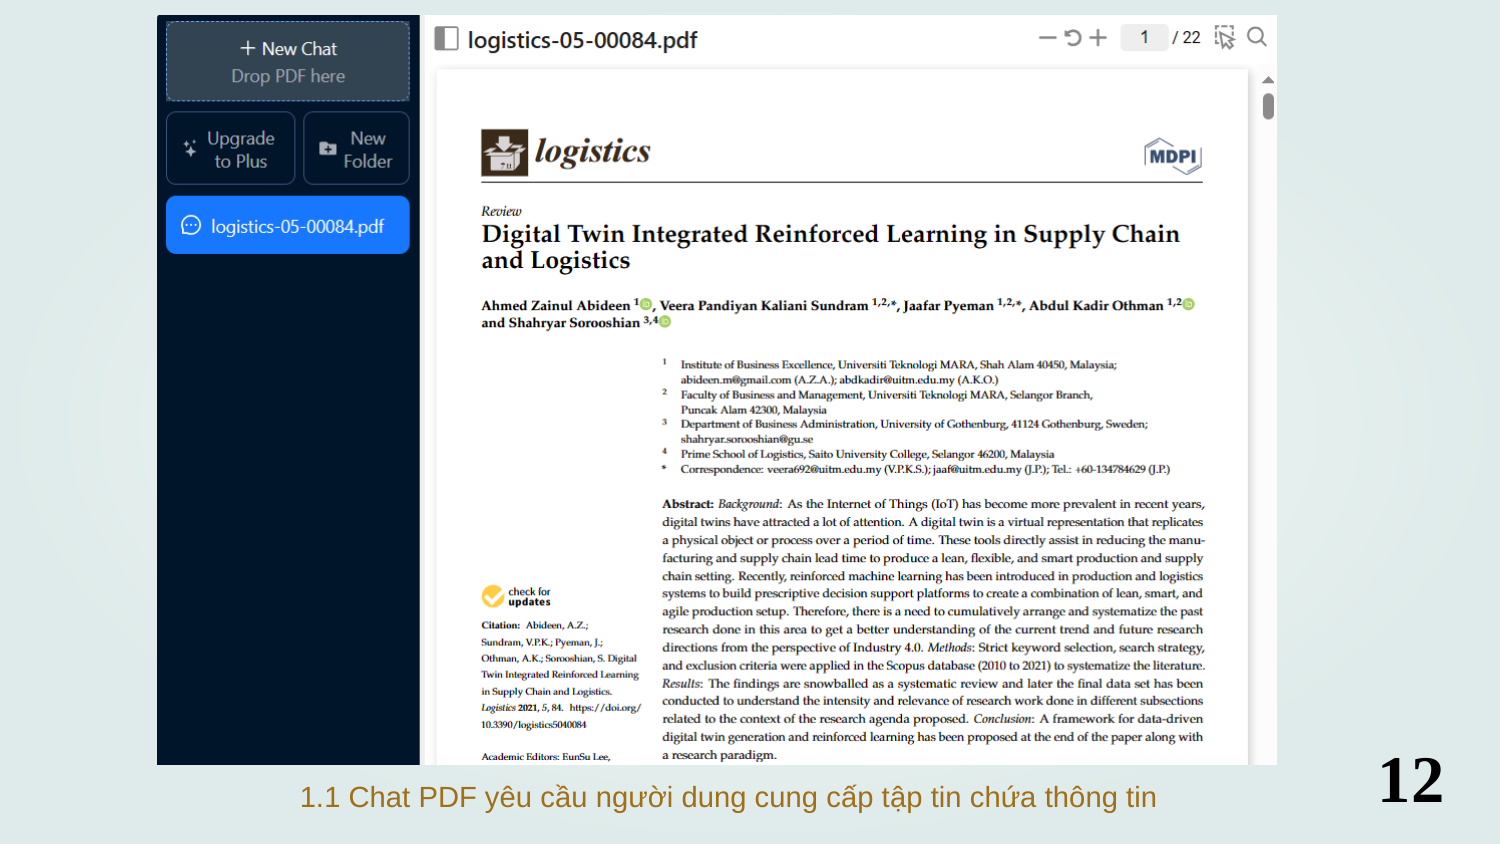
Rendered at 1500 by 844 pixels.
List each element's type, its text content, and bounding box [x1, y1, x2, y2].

text_box 12 [1363, 728, 1500, 824]
text_box 1.1 Chat PDF yêu cầu người dung cung cấp tập tin chứa thông tin [116, 771, 1342, 821]
picture [0, 0, 1500, 844]
